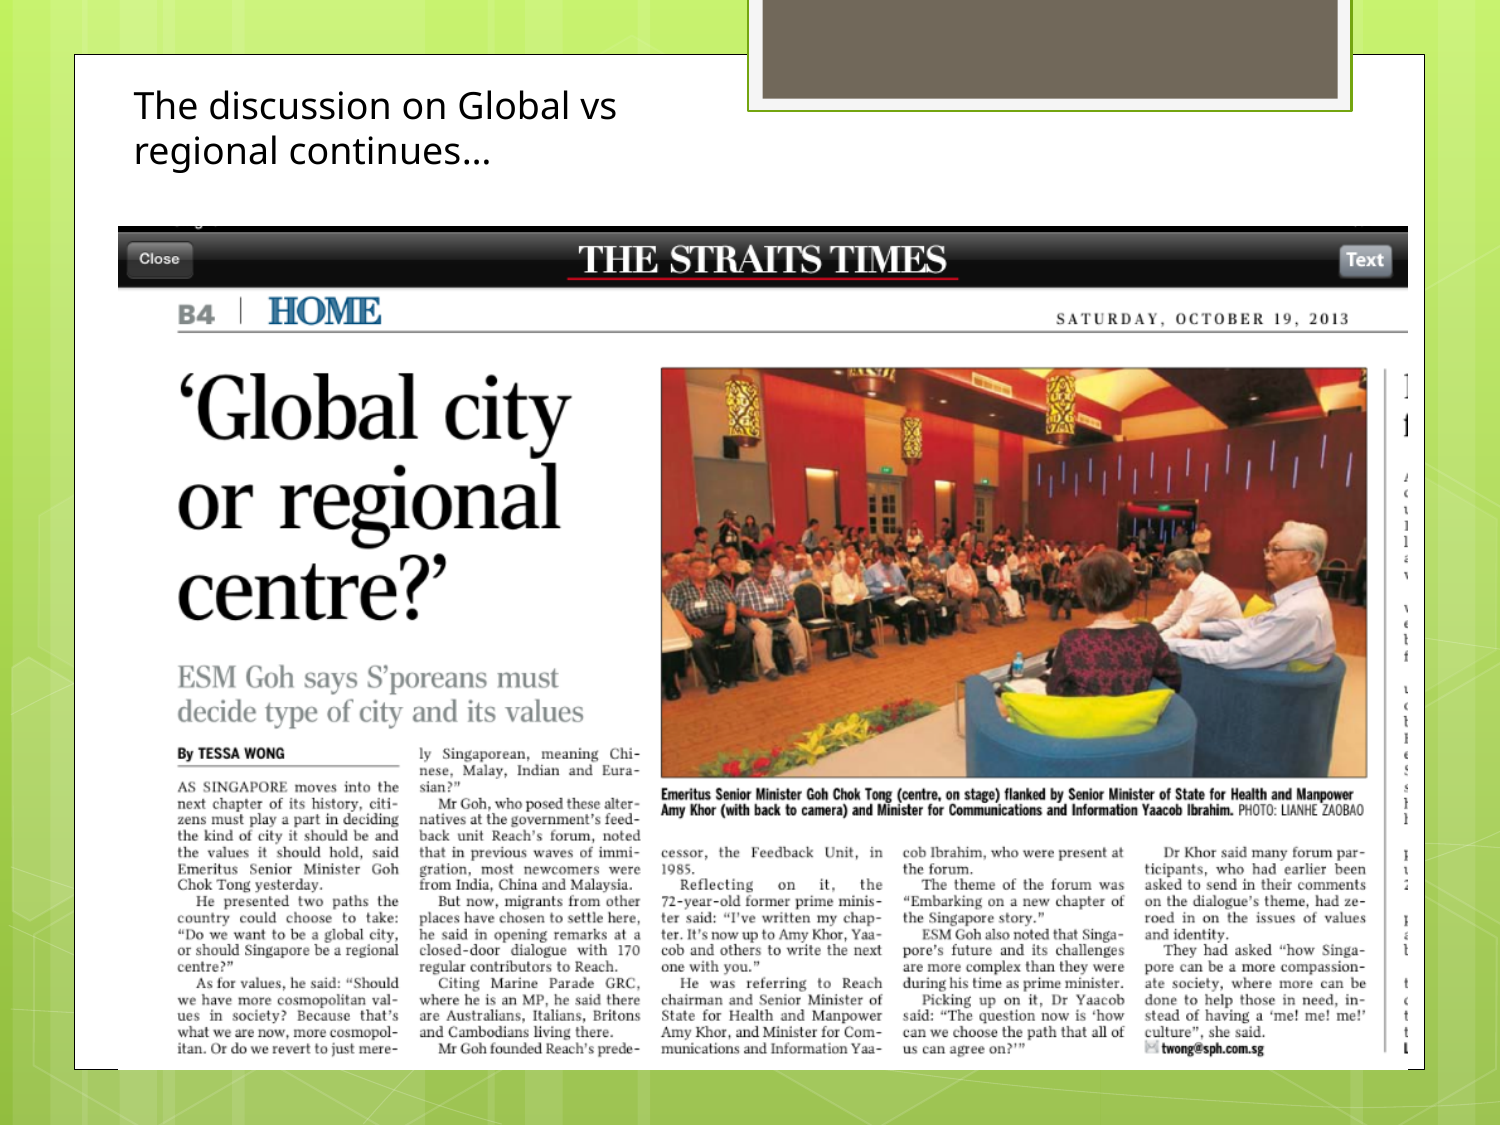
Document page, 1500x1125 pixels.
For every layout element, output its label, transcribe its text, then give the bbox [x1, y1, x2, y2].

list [118, 226, 1409, 1070]
text_box The discussion on Global vs regional continues… [118, 74, 716, 180]
